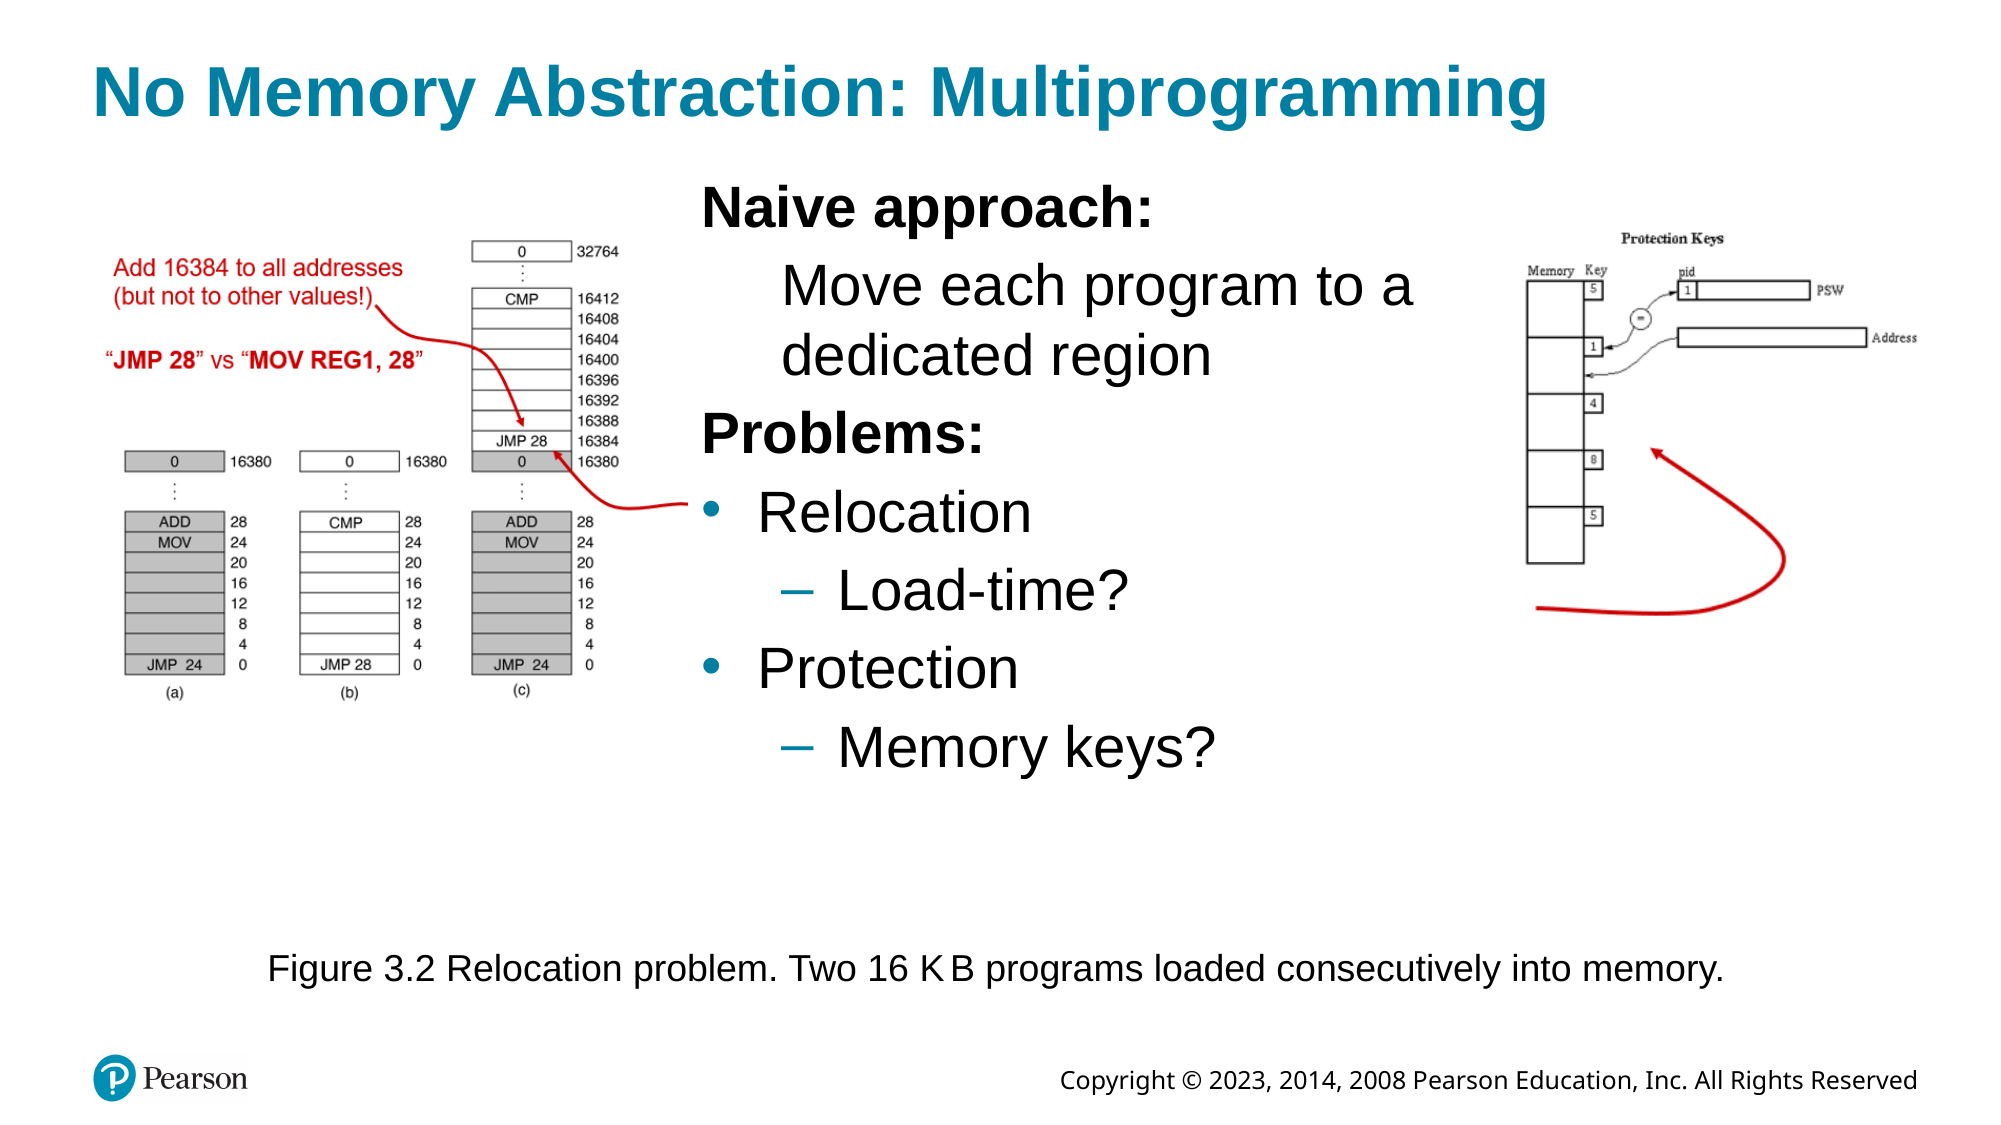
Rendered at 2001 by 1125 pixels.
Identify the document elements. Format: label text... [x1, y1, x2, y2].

title No Memory Abstraction: Multiprogramming [92, 0, 1922, 186]
list Figure 3.2 Relocation problem. Two 16 K B programs loaded consecutively into memory. [267, 644, 1735, 1125]
list Naive approach: Move each program to a dedicated region Problems: Relocation Load-time? Protection Memory keys? [701, 152, 1490, 644]
picture [92, 1053, 249, 1103]
picture [92, 230, 688, 709]
picture [1508, 226, 1923, 620]
